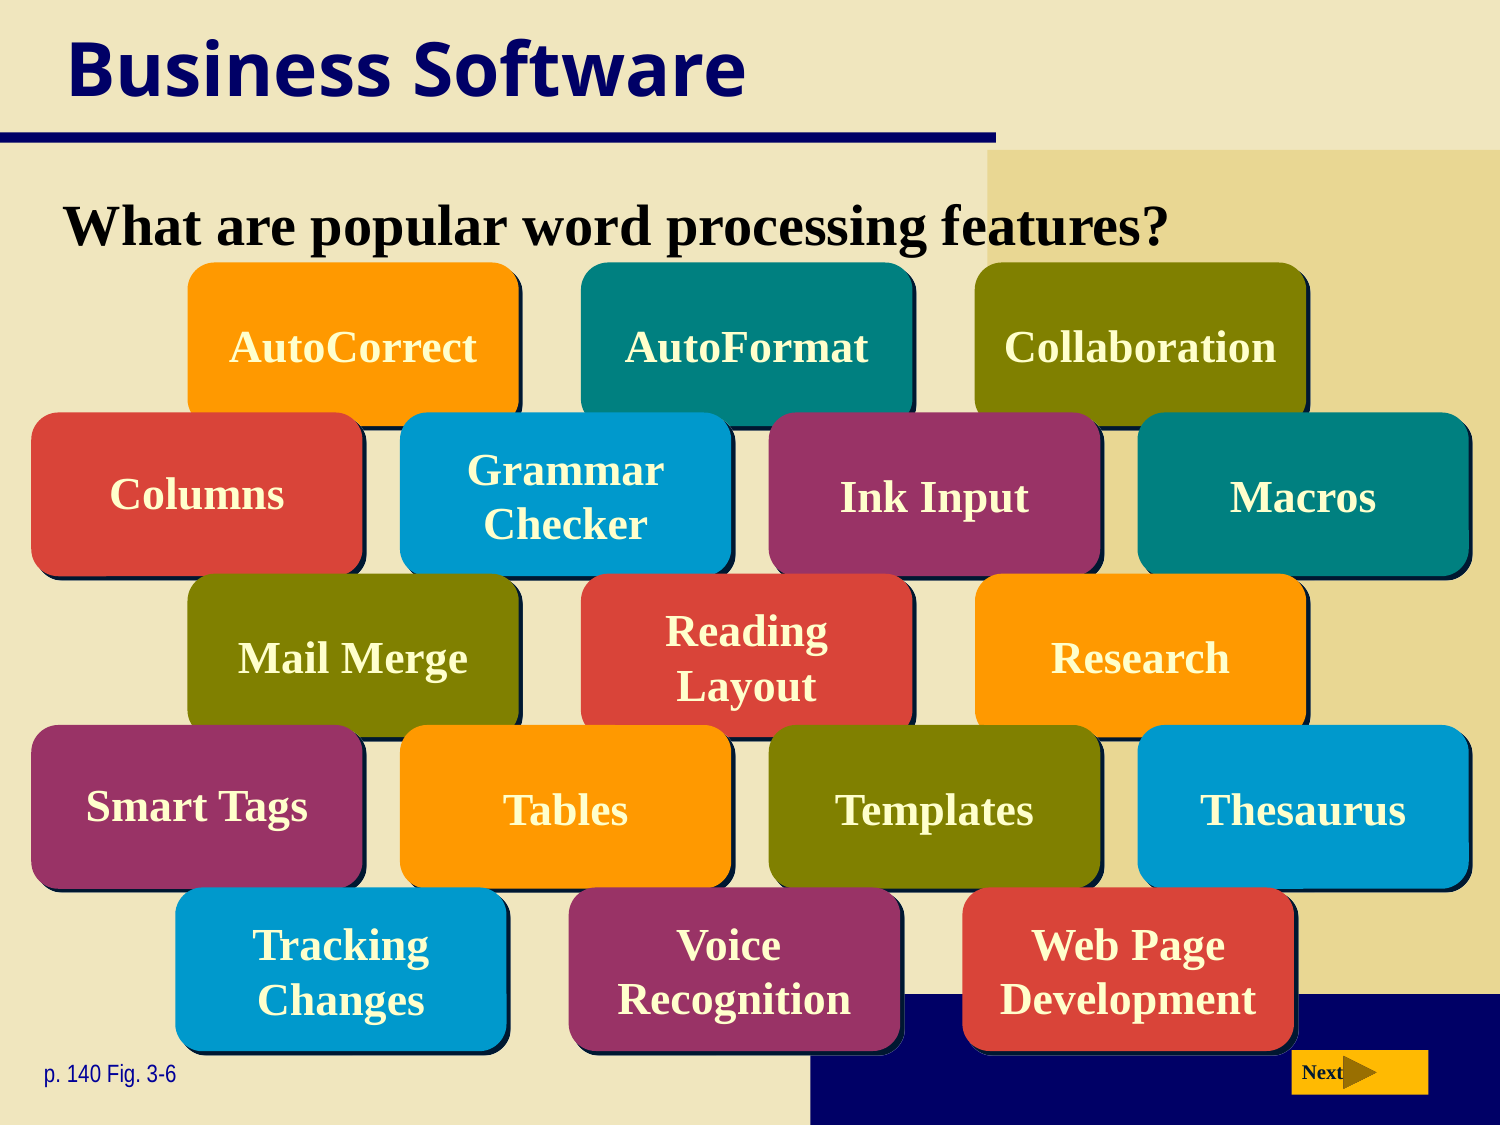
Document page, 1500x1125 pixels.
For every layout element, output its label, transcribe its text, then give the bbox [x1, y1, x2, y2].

text_box Mail Merge [187, 573, 519, 738]
text_box Voice Recognition [568, 887, 901, 1052]
text_box Research [975, 573, 1307, 738]
text_box Thesaurus [1137, 724, 1469, 889]
text_box p. 140 Fig. 3-6 [29, 1050, 288, 1095]
text_box Grammar Checker [399, 412, 732, 577]
text_box Tables [399, 724, 732, 889]
text_box Templates [768, 724, 1101, 889]
text_box Collaboration [974, 262, 1307, 427]
text_box AutoFormat [580, 262, 913, 427]
text_box Macros [1137, 412, 1469, 577]
text_box AutoCorrect [187, 262, 519, 427]
title Business Software [49, 0, 1459, 133]
text_box Reading Layout [580, 573, 913, 738]
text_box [1286, 1049, 1429, 1095]
list What are popular word processing features? [47, 178, 1367, 303]
text_box Smart Tags [31, 724, 363, 889]
text_box Tracking Changes [175, 887, 507, 1052]
text_box Columns [31, 412, 363, 577]
text_box Web Page Development [962, 887, 1294, 1052]
text_box Ink Input [768, 412, 1101, 577]
